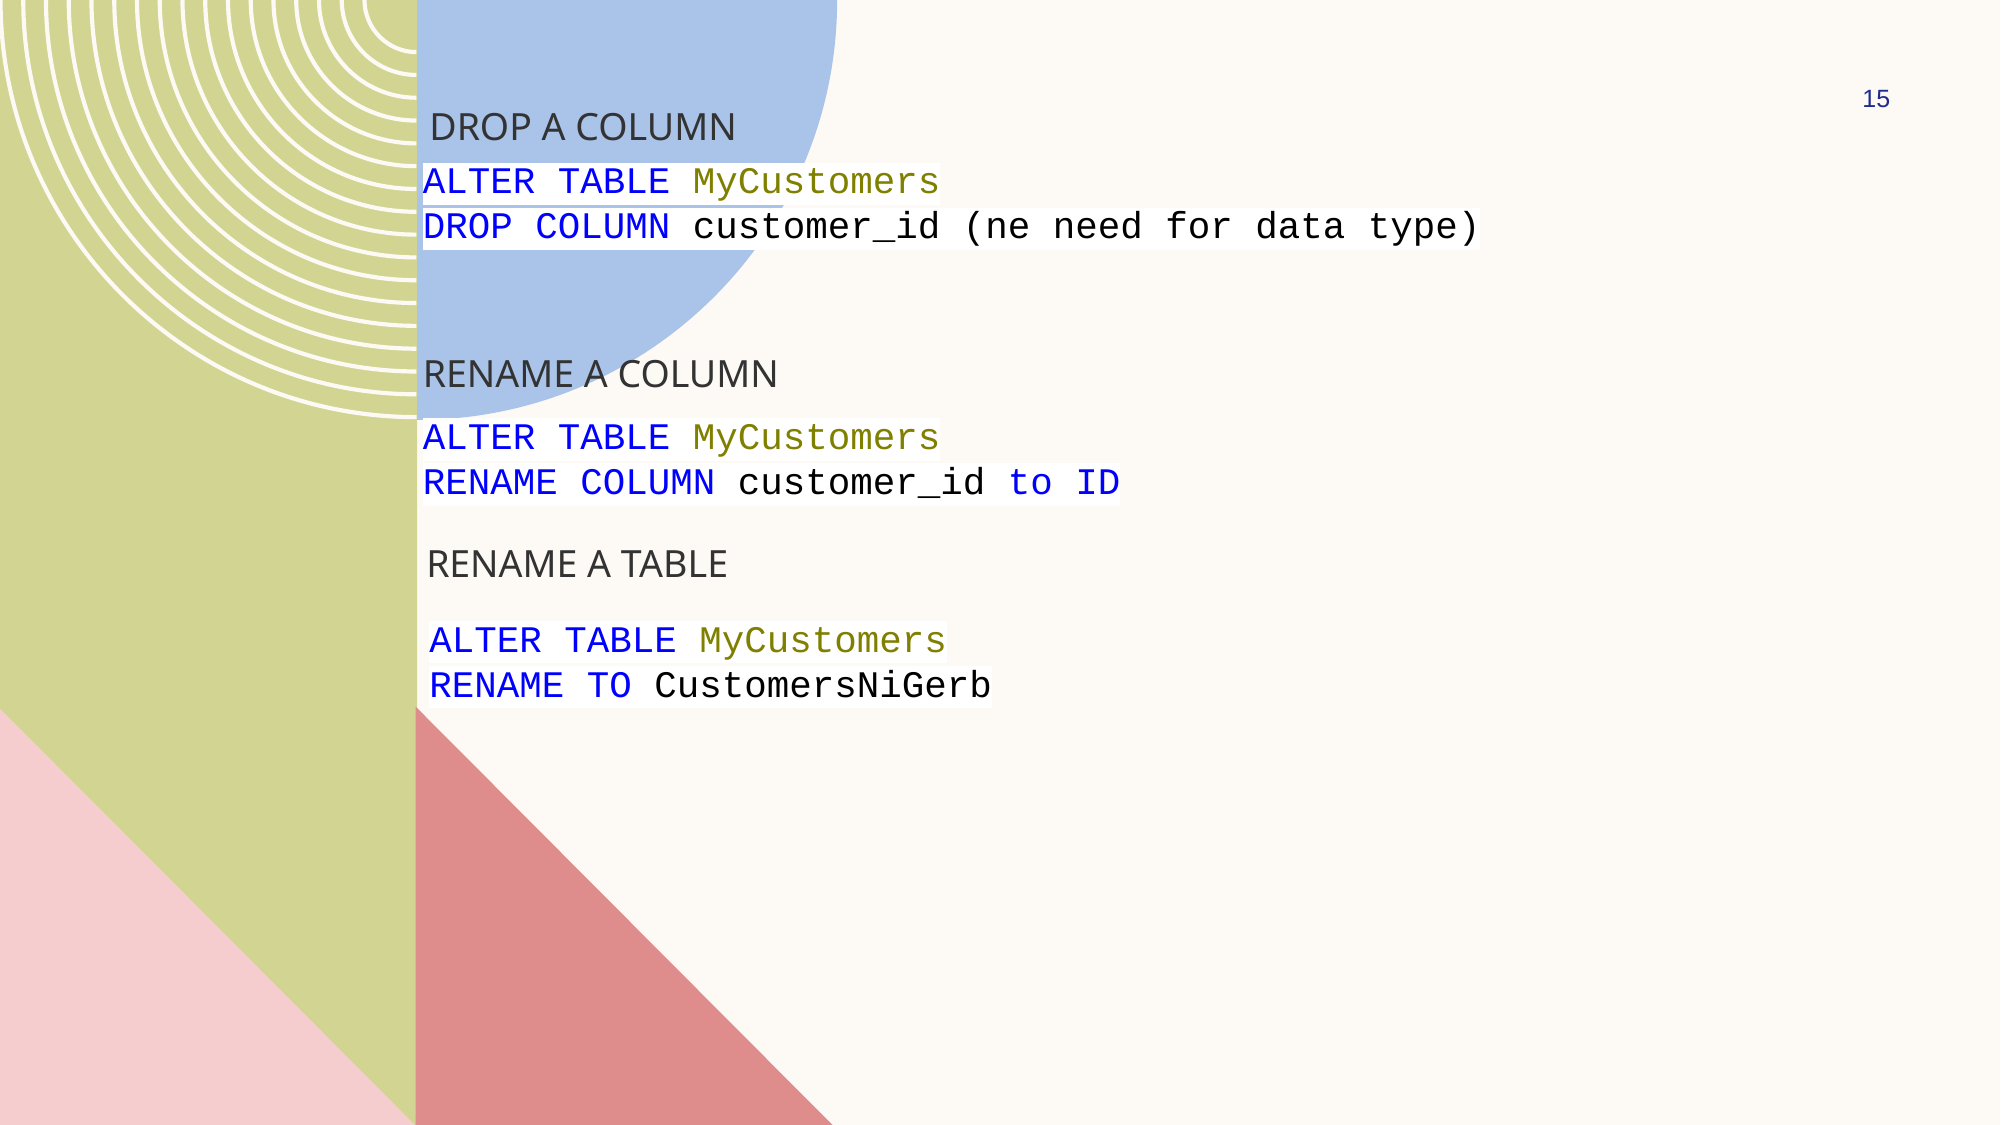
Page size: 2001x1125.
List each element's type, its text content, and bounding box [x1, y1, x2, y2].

text_box DROP A COLUMN [414, 95, 1416, 148]
text_box ALTER TABLE MyCustomers RENAME TO CustomersNiGerb [414, 607, 1422, 712]
text_box RENAME A TABLE [411, 532, 1413, 592]
text_box ALTER TABLE MyCustomers DROP COLUMN customer_id (ne need for data type) [408, 148, 1511, 254]
text_box RENAME A COLUMN [408, 342, 1409, 403]
text_box ALTER TABLE MyCustomers RENAME COLUMN customer_id to ID [408, 404, 1416, 510]
slide_number 15 [1795, 75, 1958, 120]
